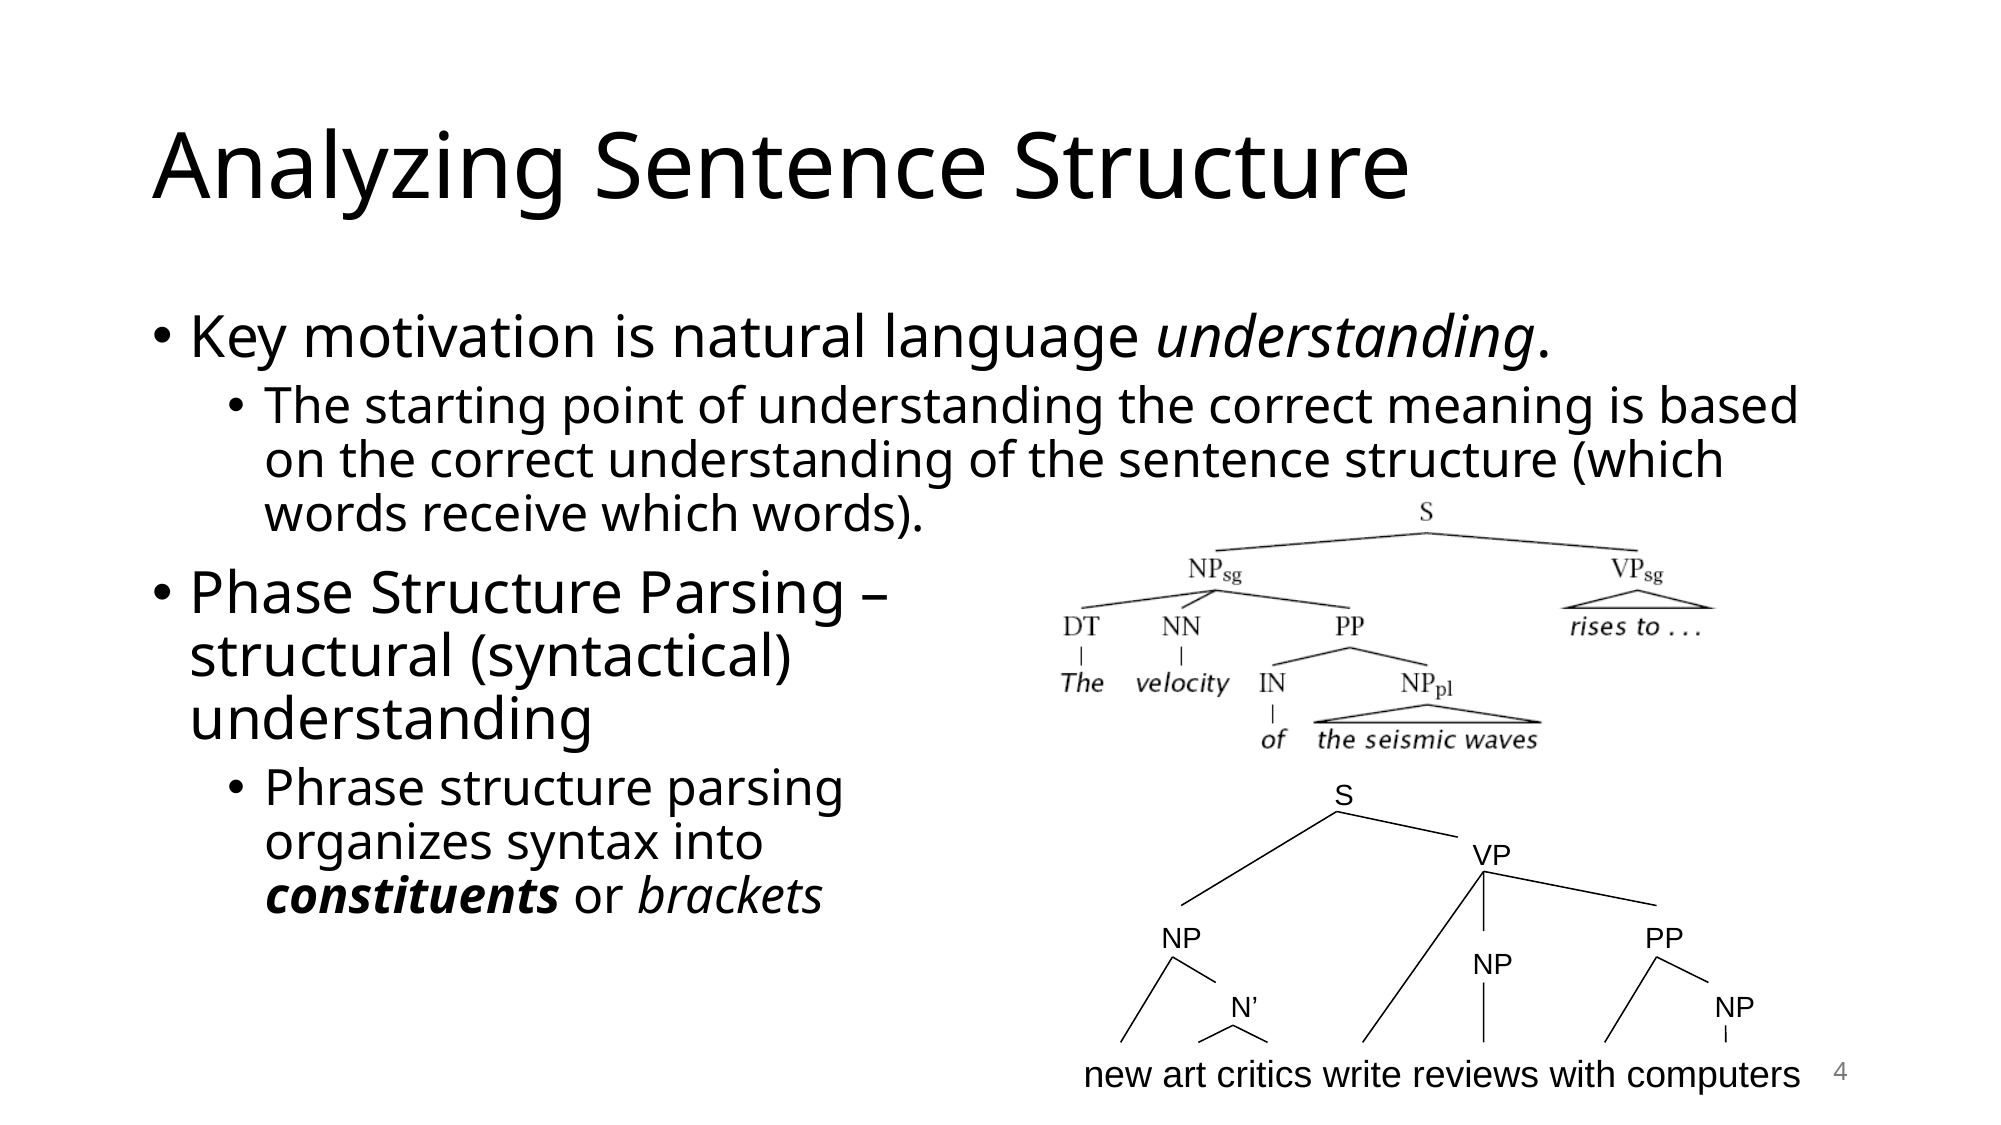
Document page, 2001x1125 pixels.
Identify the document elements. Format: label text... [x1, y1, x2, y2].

picture [1021, 487, 1731, 755]
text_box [1068, 768, 1882, 1104]
list Key motivation is natural language understanding. The starting point of understanding the correct meaning is based on the correct understanding of the sentence structure (which words receive which words). Phase Structure Parsing – structural (syntactical) understanding Phrase structure parsing organizes syntax into constituents or brackets [137, 299, 1863, 1014]
title Analyzing Sentence Structure [137, 59, 1863, 278]
